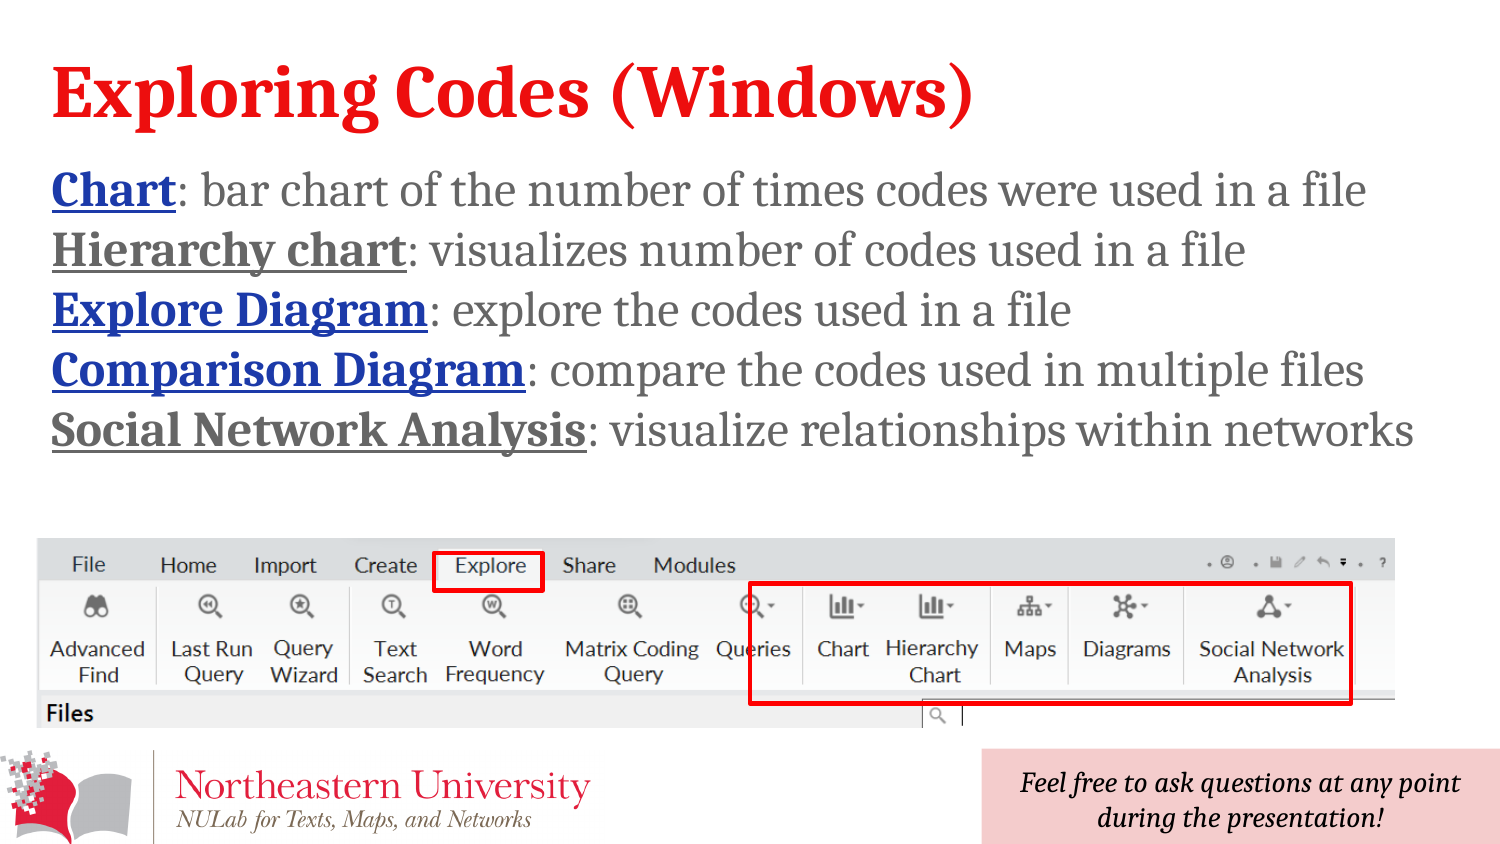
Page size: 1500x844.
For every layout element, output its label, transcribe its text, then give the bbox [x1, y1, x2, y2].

list Chart: bar chart of the number of times codes were used in a file Hierarchy chart: visualizes number of codes used in a file Explore Diagram: explore the codes used in a file Comparison Diagram: compare the codes used in multiple files Social Network Analysis: visualize relationships within networks [36, 141, 1464, 460]
title Exploring Codes (Windows) [36, 27, 1435, 122]
picture [0, 750, 605, 844]
picture [36, 538, 1396, 728]
